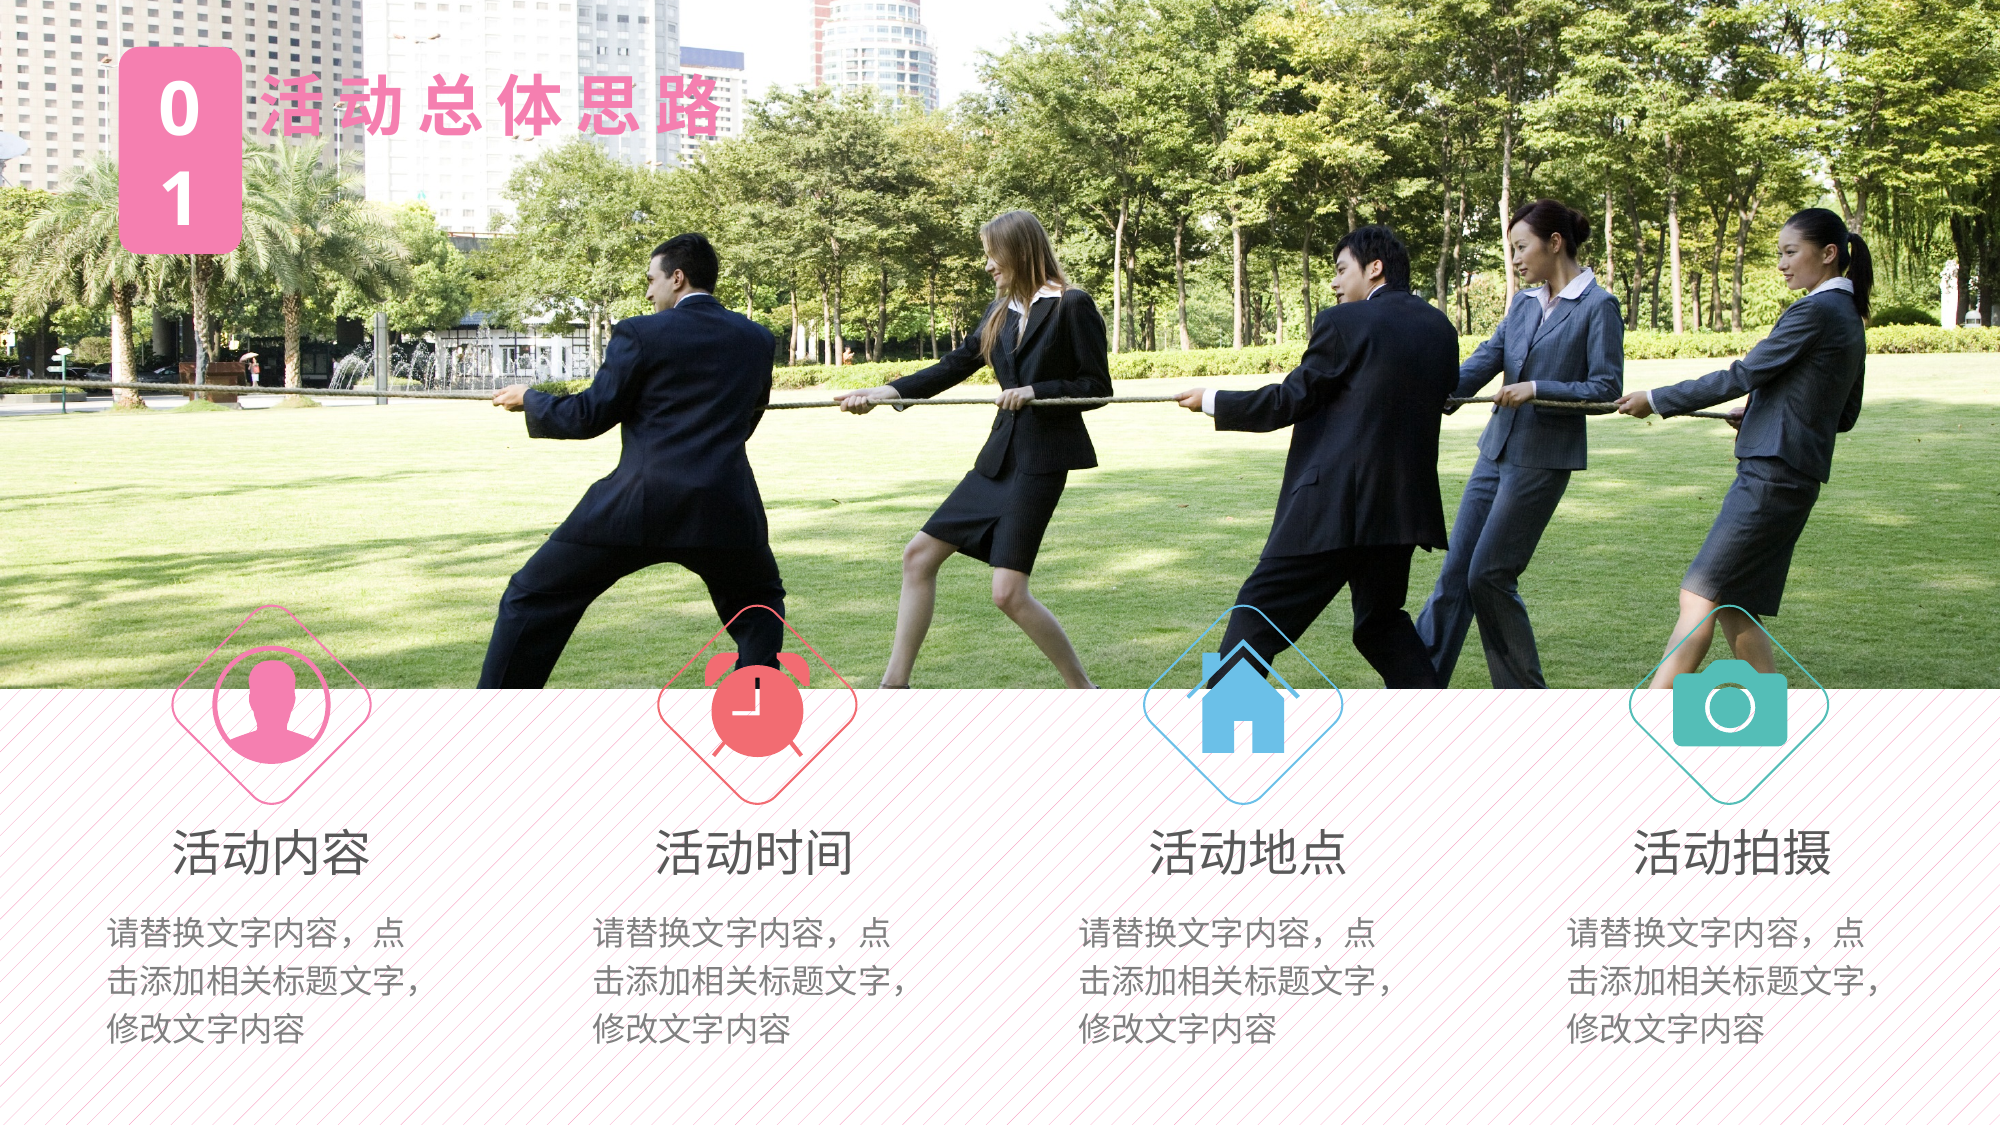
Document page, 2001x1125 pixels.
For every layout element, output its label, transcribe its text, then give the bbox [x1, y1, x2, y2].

text_box [656, 701, 859, 806]
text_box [1186, 638, 1301, 754]
text_box [1142, 701, 1345, 806]
picture [0, 0, 2000, 690]
text_box 请替换文字内容，点击添加相关标题文字，修改文字内容 [91, 897, 452, 1056]
text_box 活动时间 [558, 814, 950, 889]
text_box 活动地点 [1053, 814, 1445, 889]
text_box 请替换文字内容，点击添加相关标题文字，修改文字内容 [1063, 896, 1423, 1055]
text_box [170, 701, 373, 806]
text_box 活动内容 [75, 814, 468, 889]
text_box 活动拍摄 [1536, 814, 1928, 889]
text_box [212, 701, 331, 764]
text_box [1672, 659, 1788, 747]
text_box 请替换文字内容，点击添加相关标题文字，修改文字内容 [577, 896, 938, 1055]
text_box [1627, 701, 1831, 806]
text_box 请替换文字内容，点击添加相关标题文字，修改文字内容 [1552, 896, 1912, 1055]
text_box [704, 652, 810, 758]
